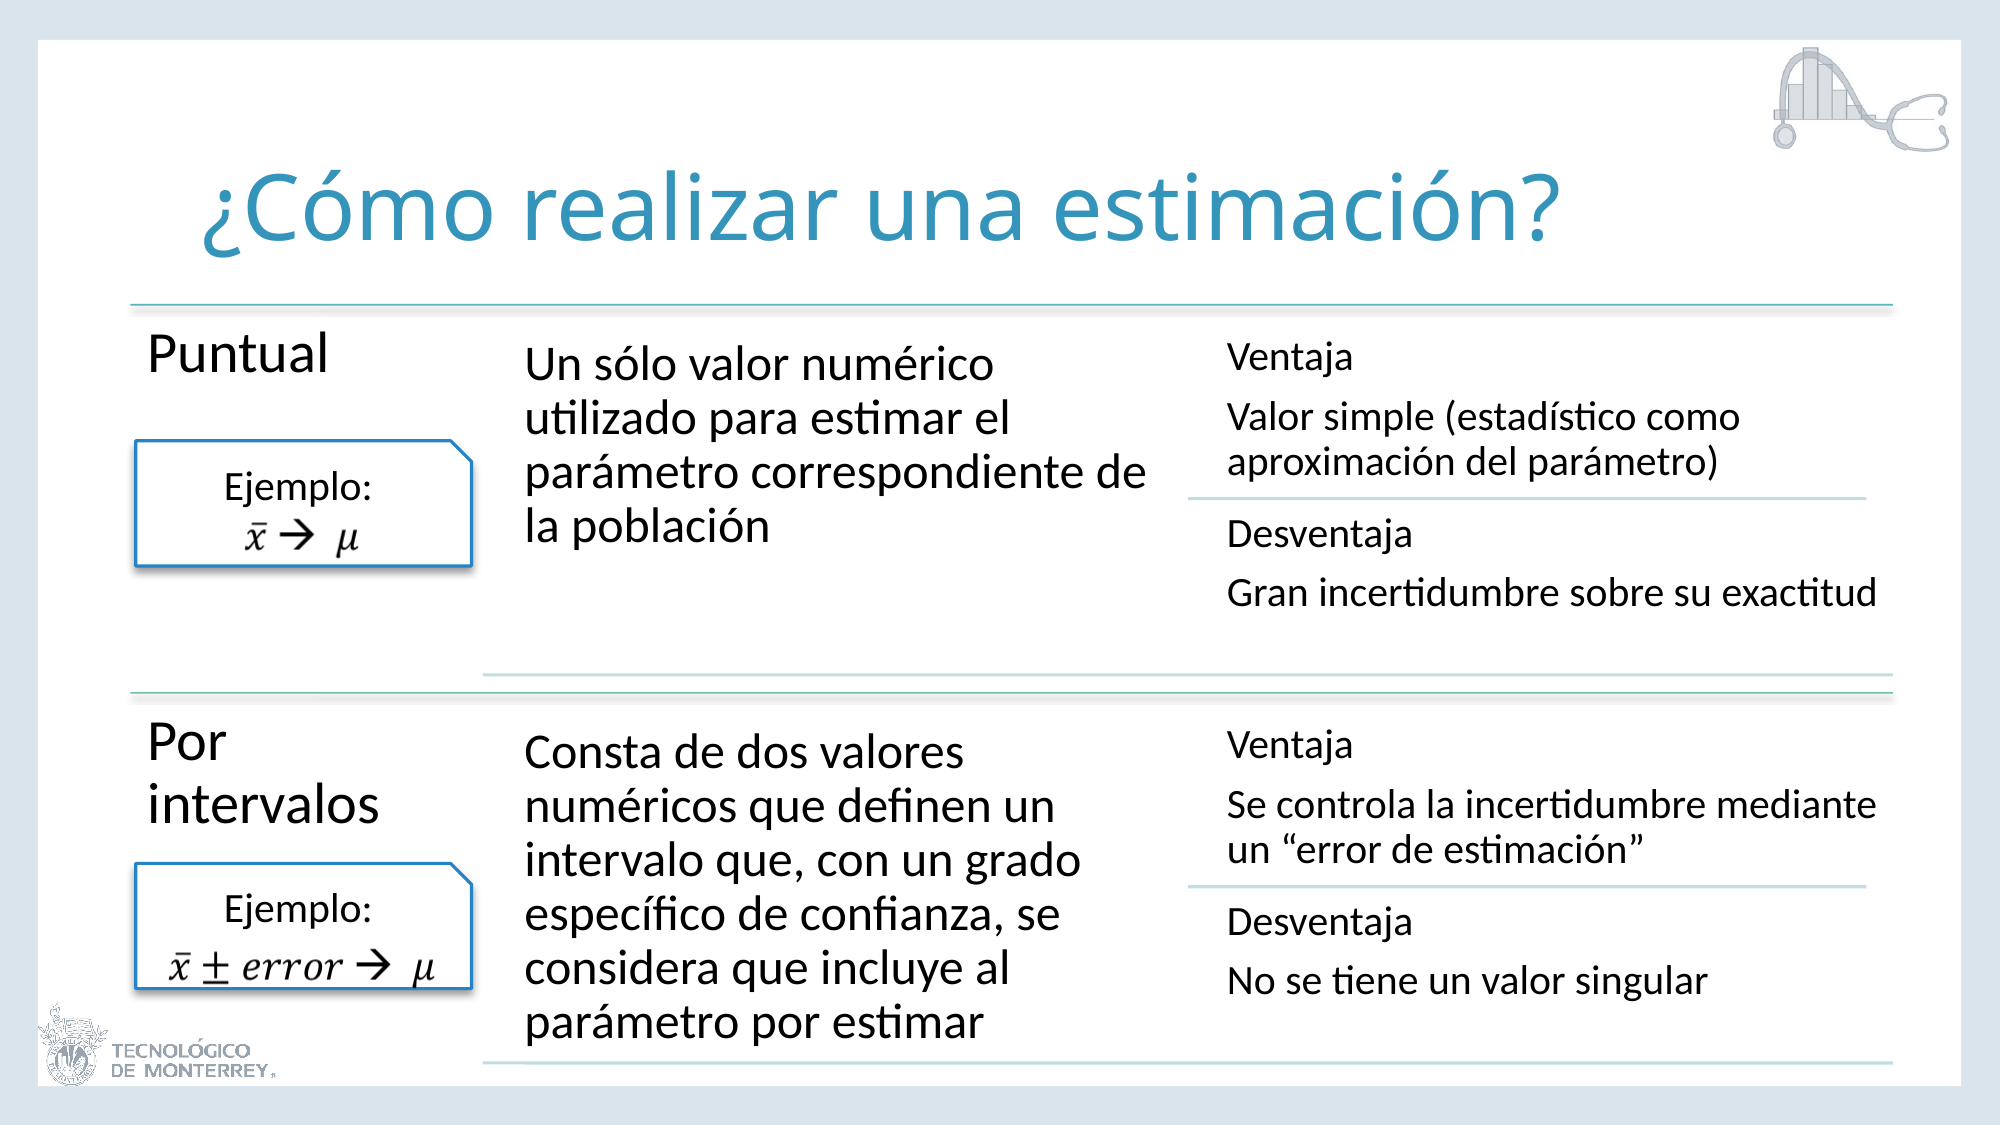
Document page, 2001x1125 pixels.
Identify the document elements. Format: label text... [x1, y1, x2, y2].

picture [234, 496, 373, 585]
title ¿Cómo realizar una estimación? [187, 99, 1808, 302]
picture [157, 926, 450, 1015]
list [130, 304, 1894, 1082]
